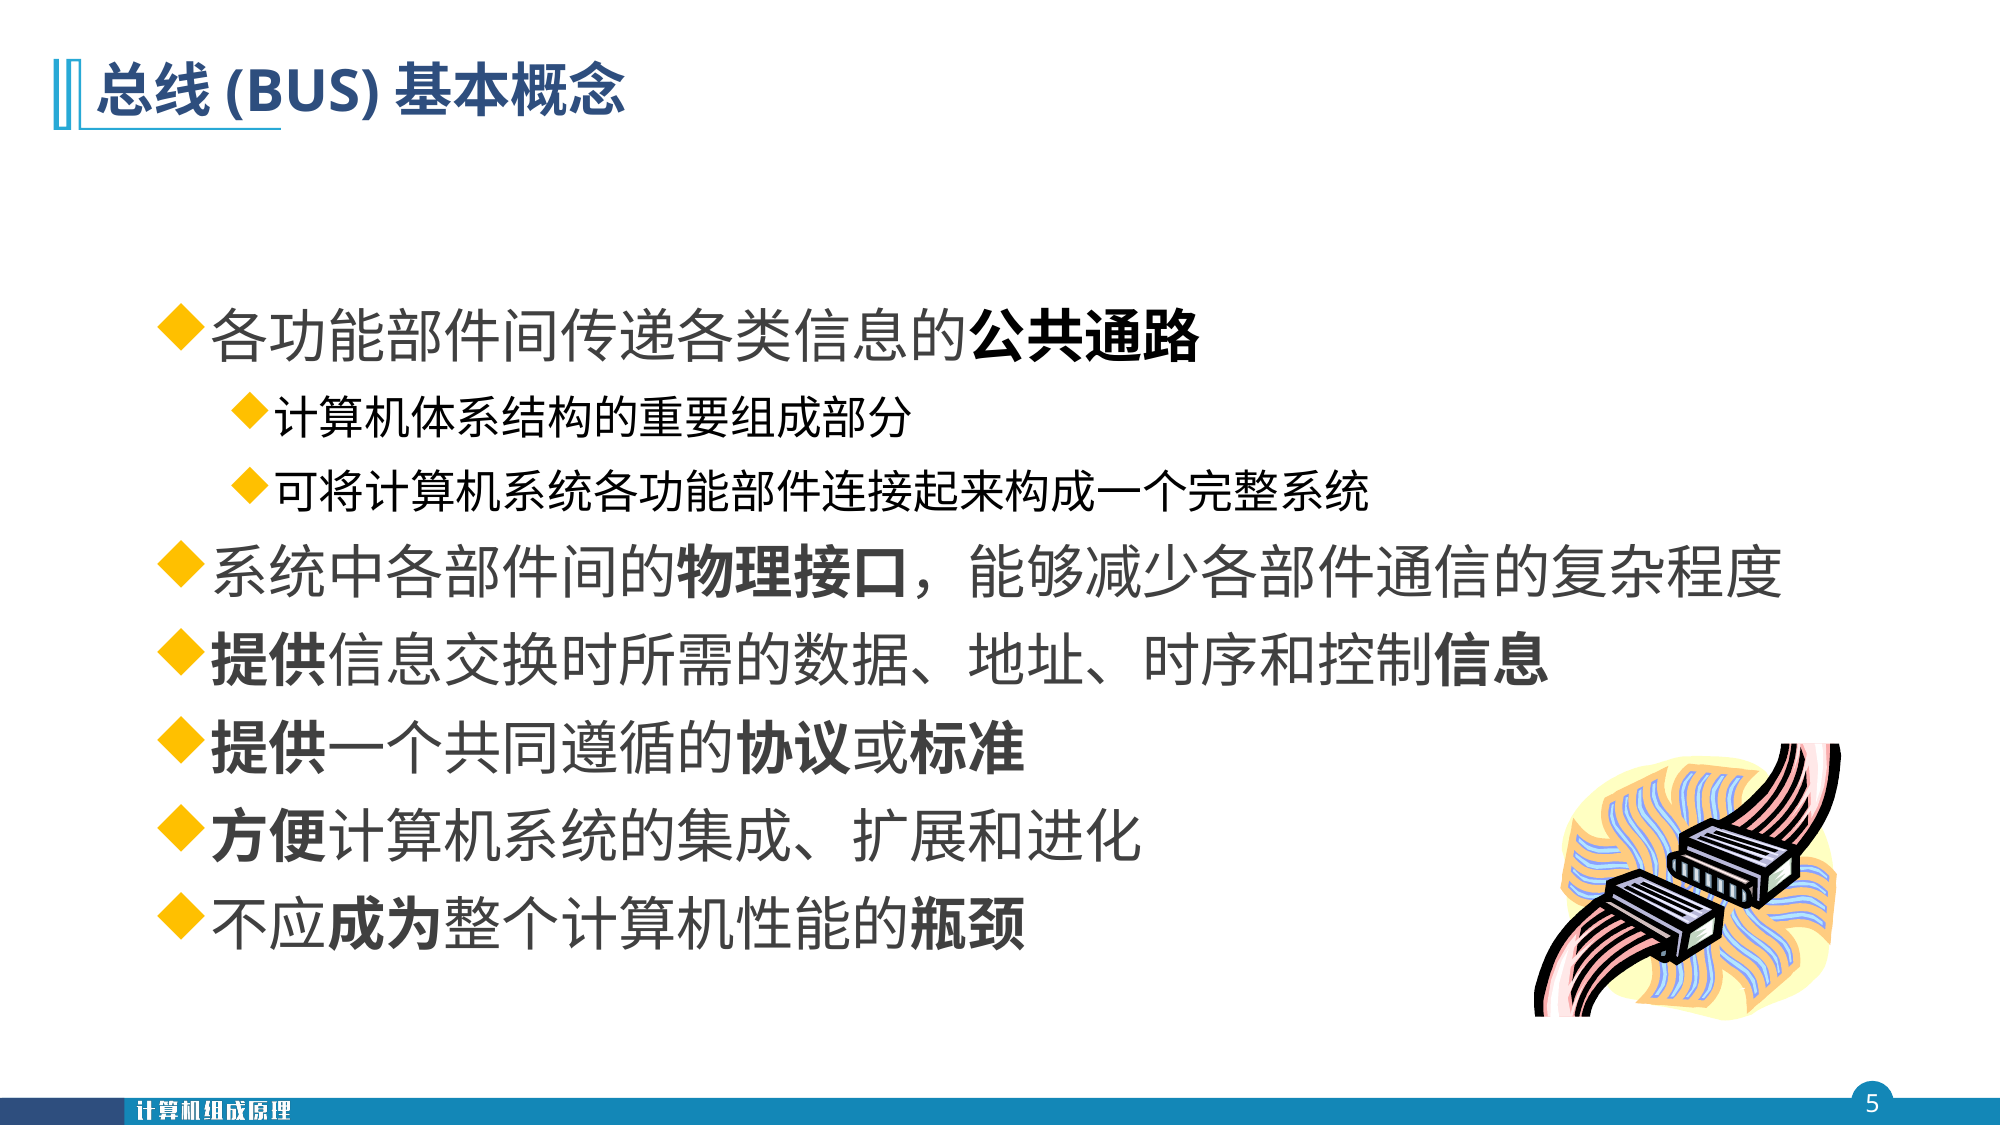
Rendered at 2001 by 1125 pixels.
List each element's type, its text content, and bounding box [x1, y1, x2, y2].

picture [1531, 742, 1844, 1024]
title 总线(BUS)基本概念 [80, 42, 1805, 144]
list 各功能部件间传递各类信息的公共通路 计算机体系结构的重要组成部分 可将计算机系统各功能部件连接起来构成一个完整系统 系统中各部件间的物理接口，能够减少各部件通信的复杂程度 提供信息交换时所需的数据、地址、时序和控制信息 提供一个共同遵循的协议或标准 方便计算机系统的集成、扩展和进化 不应成为整个计算机性能的瓶颈 [137, 299, 1863, 1014]
